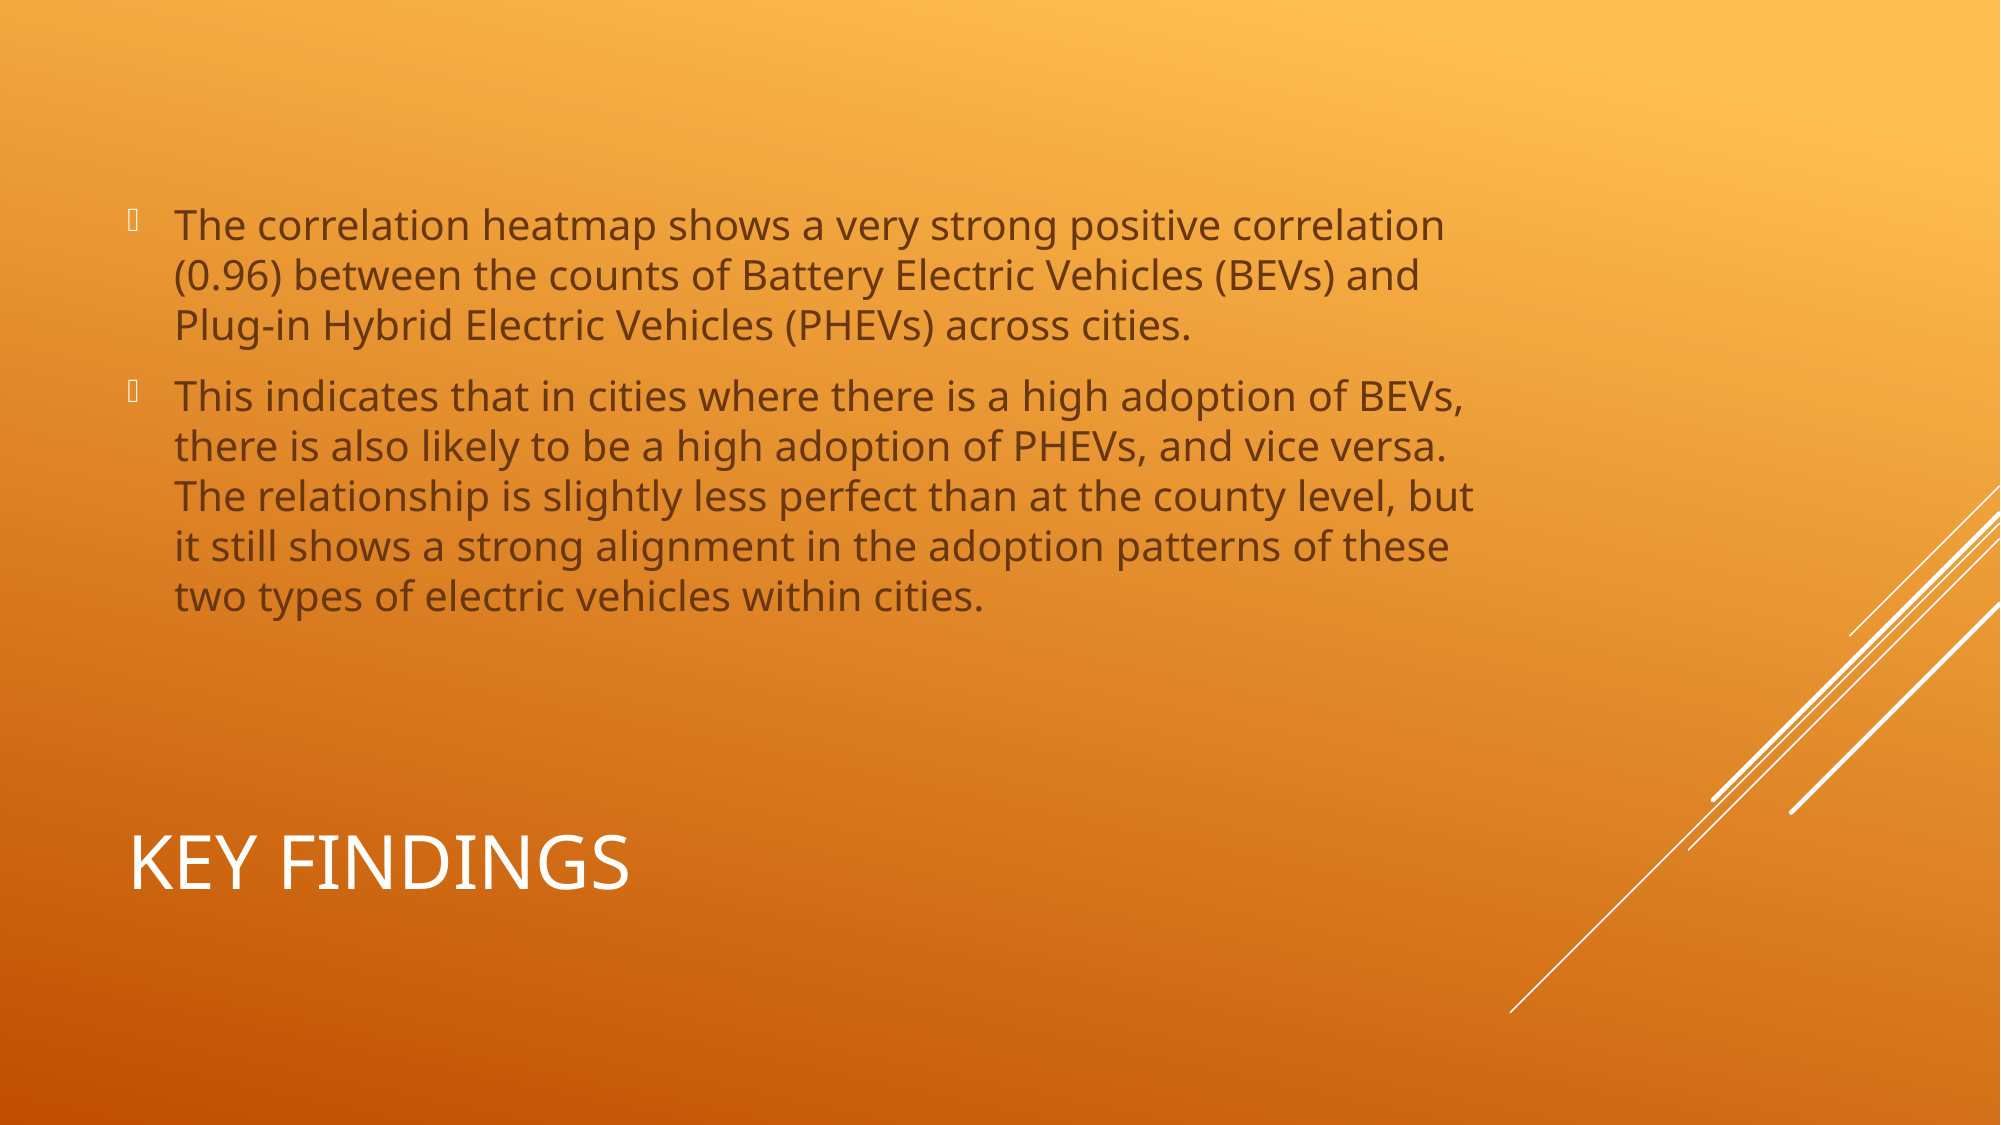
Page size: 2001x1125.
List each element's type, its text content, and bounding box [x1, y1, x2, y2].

title KEY FINDINGS [112, 736, 1513, 984]
list The correlation heatmap shows a very strong positive correlation (0.96) between the counts of Battery Electric Vehicles (BEVs) and Plug-in Hybrid Electric Vehicles (PHEVs) across cities. This indicates that in cities where there is a high adoption of BEVs, there is also likely to be a high adoption of PHEVs, and vice versa. The relationship is slightly less perfect than at the county level, but it still shows a strong alignment in the adoption patterns of these two types of electric vehicles within cities. [112, 112, 1513, 706]
